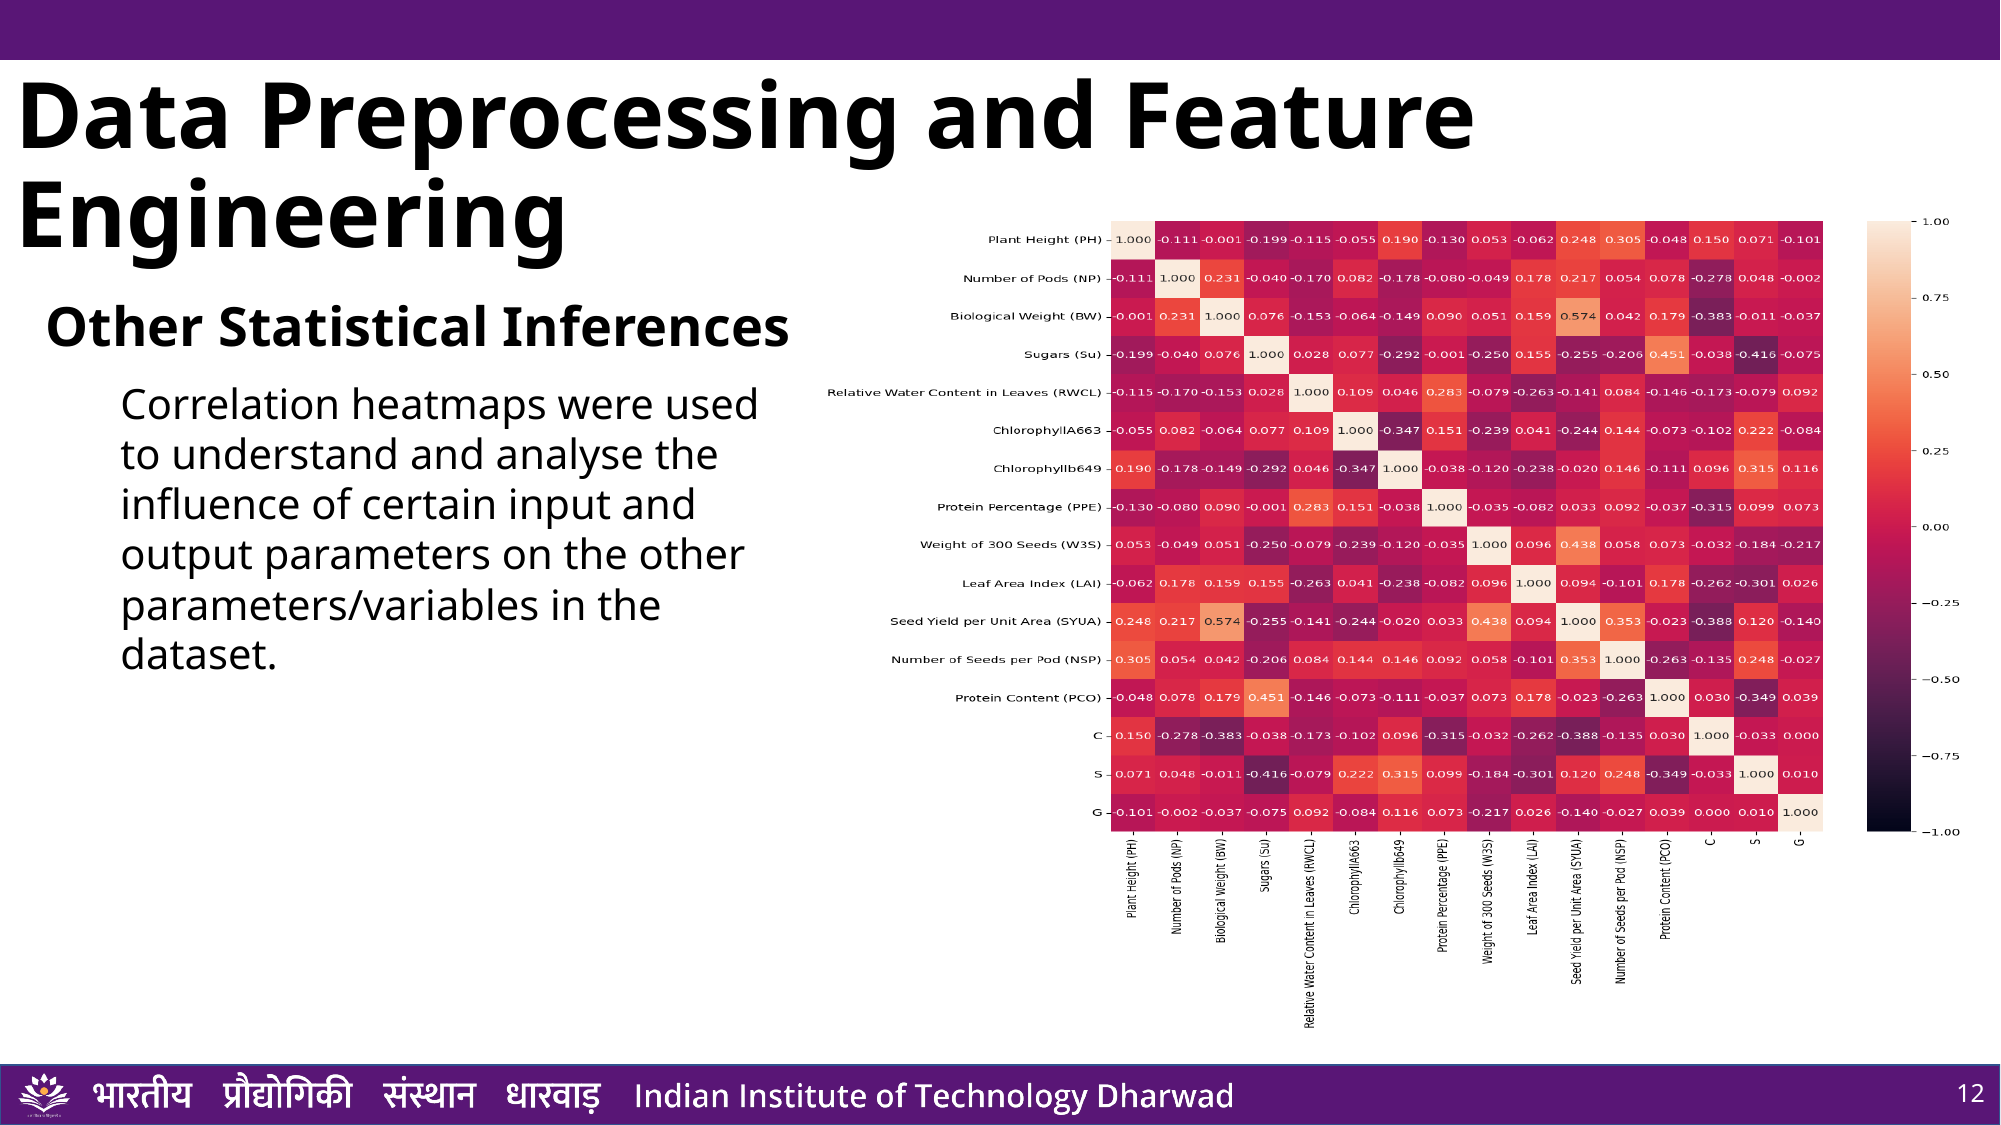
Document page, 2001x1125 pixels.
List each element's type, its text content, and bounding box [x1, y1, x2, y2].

picture [18, 1072, 1232, 1118]
list Other Statistical Inferences Correlation heatmaps were used to understand and analyse the influence of certain input and output parameters on the other parameters/variables in the dataset. [30, 284, 812, 1014]
picture [817, 211, 1970, 1034]
title Data Preprocessing and Feature Engineering [0, 59, 1863, 278]
